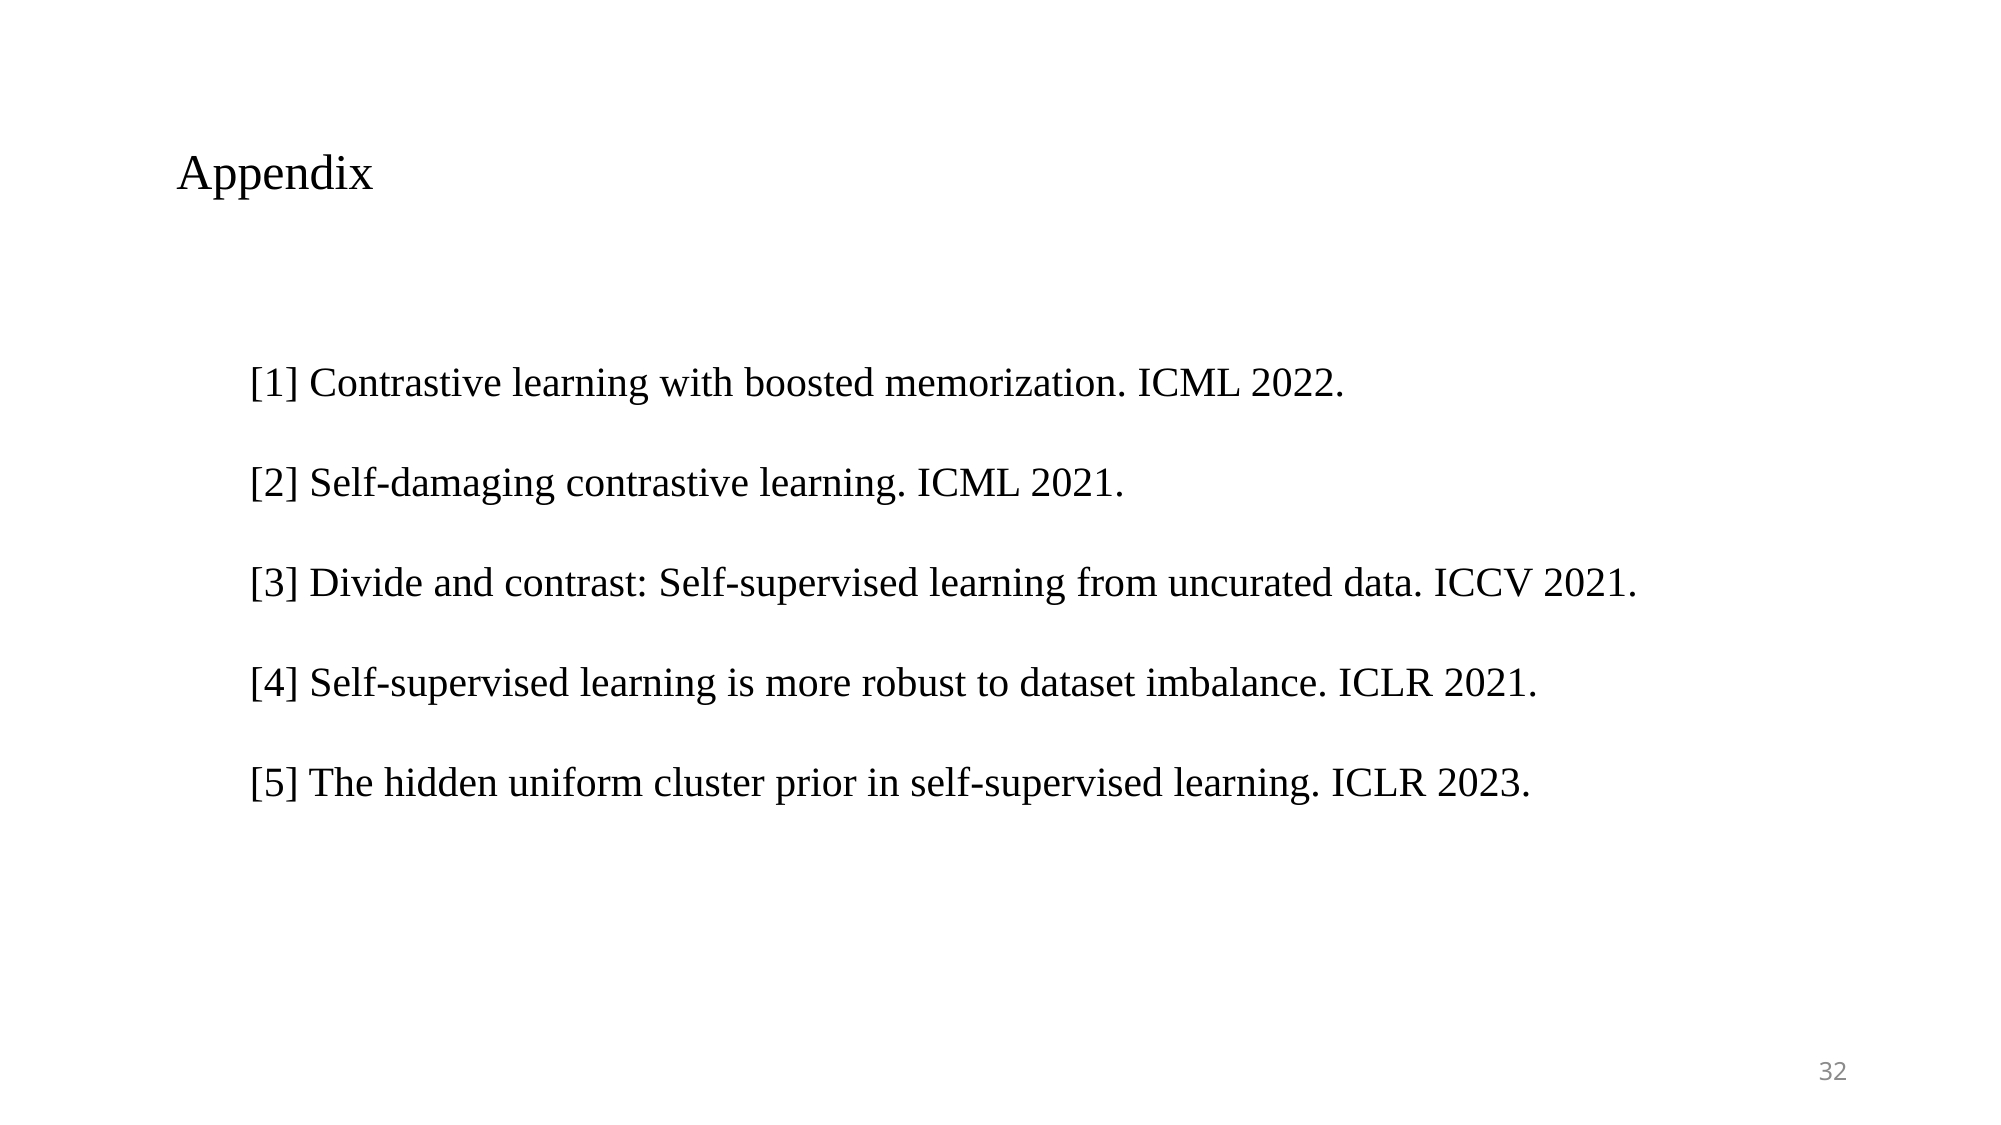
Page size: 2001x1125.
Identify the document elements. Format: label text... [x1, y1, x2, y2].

text_box [1] Contrastive learning with boosted memorization. ICML 2022. [2] Self-damaging contrastive learning. ICML 2021. [3] Divide and contrast: Self-supervised learning from uncurated data. ICCV 2021. [4] Self-supervised learning is more robust to dataset imbalance. ICLR 2021. [5] The hidden uniform cluster prior in self-supervised learning. ICLR 2023. [235, 347, 1765, 813]
slide_number 32 [1412, 1042, 1863, 1103]
text_box Appendix [161, 132, 389, 207]
